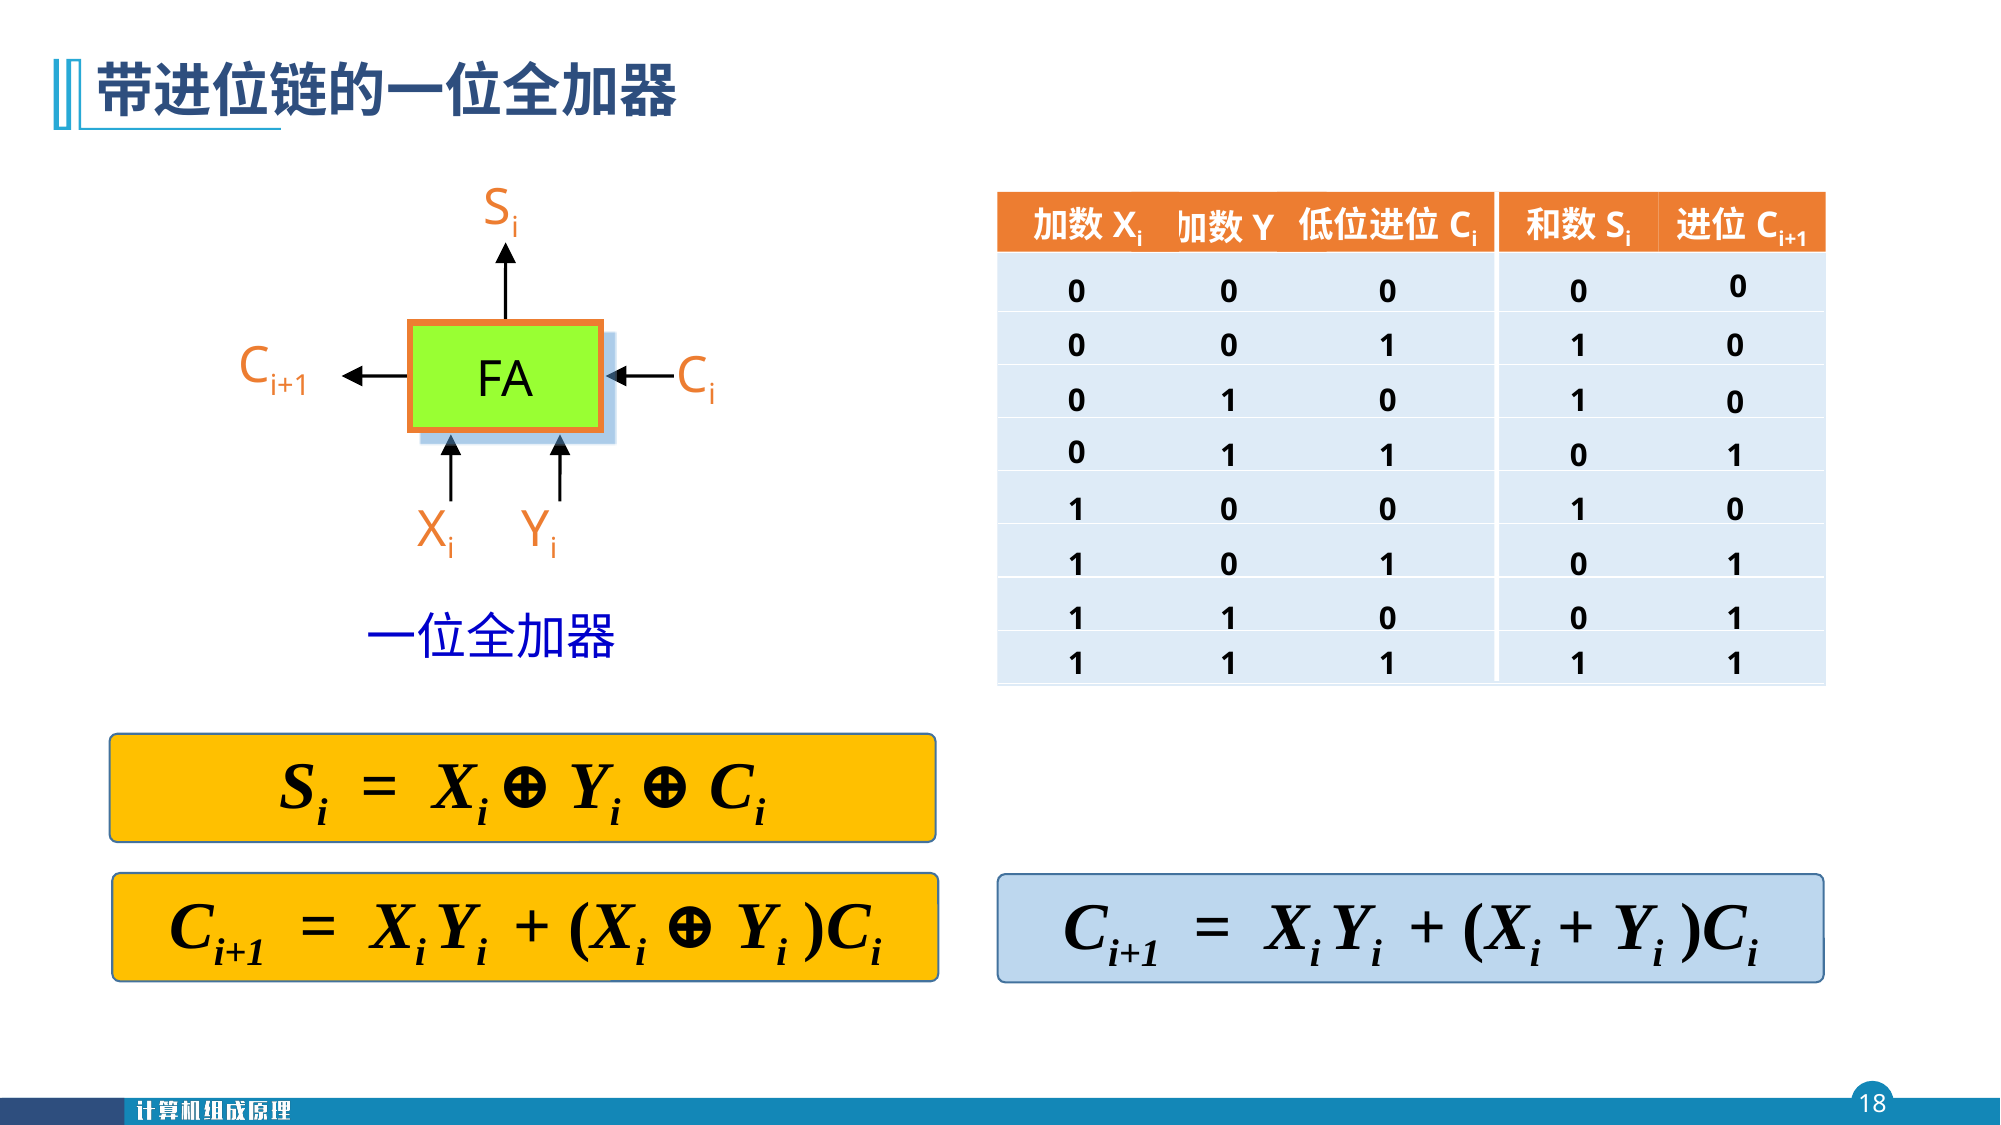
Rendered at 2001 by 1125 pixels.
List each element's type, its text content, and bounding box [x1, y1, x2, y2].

title 带进位链的一位全加器 [80, 42, 1805, 144]
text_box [974, 191, 1826, 686]
text_box Si = Xi ⊕ Yi ⊕ Ci [108, 732, 937, 844]
text_box Ci+1 = Xi Yi + (Xi + Yi )Ci [996, 873, 1825, 984]
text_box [145, 167, 837, 673]
text_box Ci+1 = Xi Yi + (Xi ⊕ Yi )Ci [111, 871, 940, 983]
